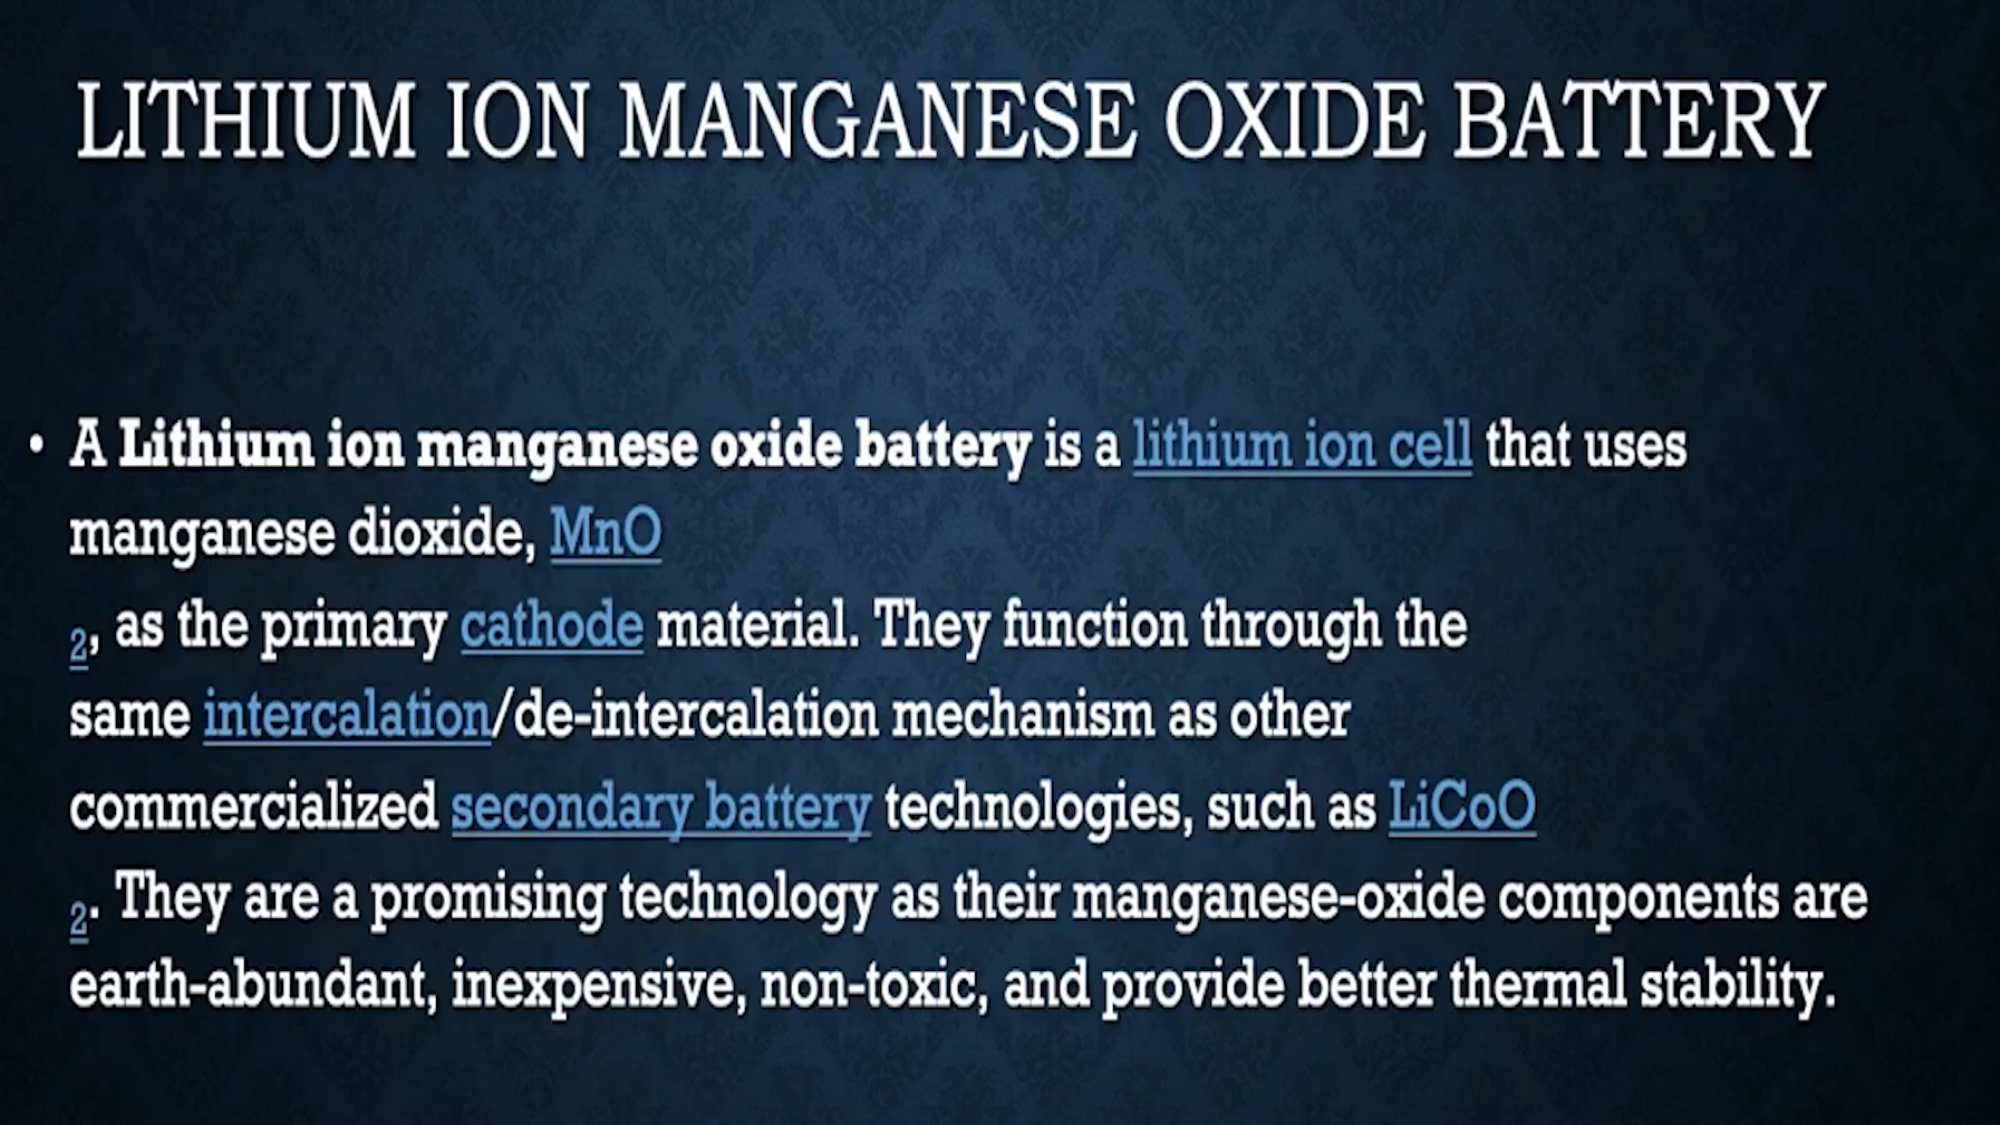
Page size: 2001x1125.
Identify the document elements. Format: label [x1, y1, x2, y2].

list [0, 0, 2000, 1125]
